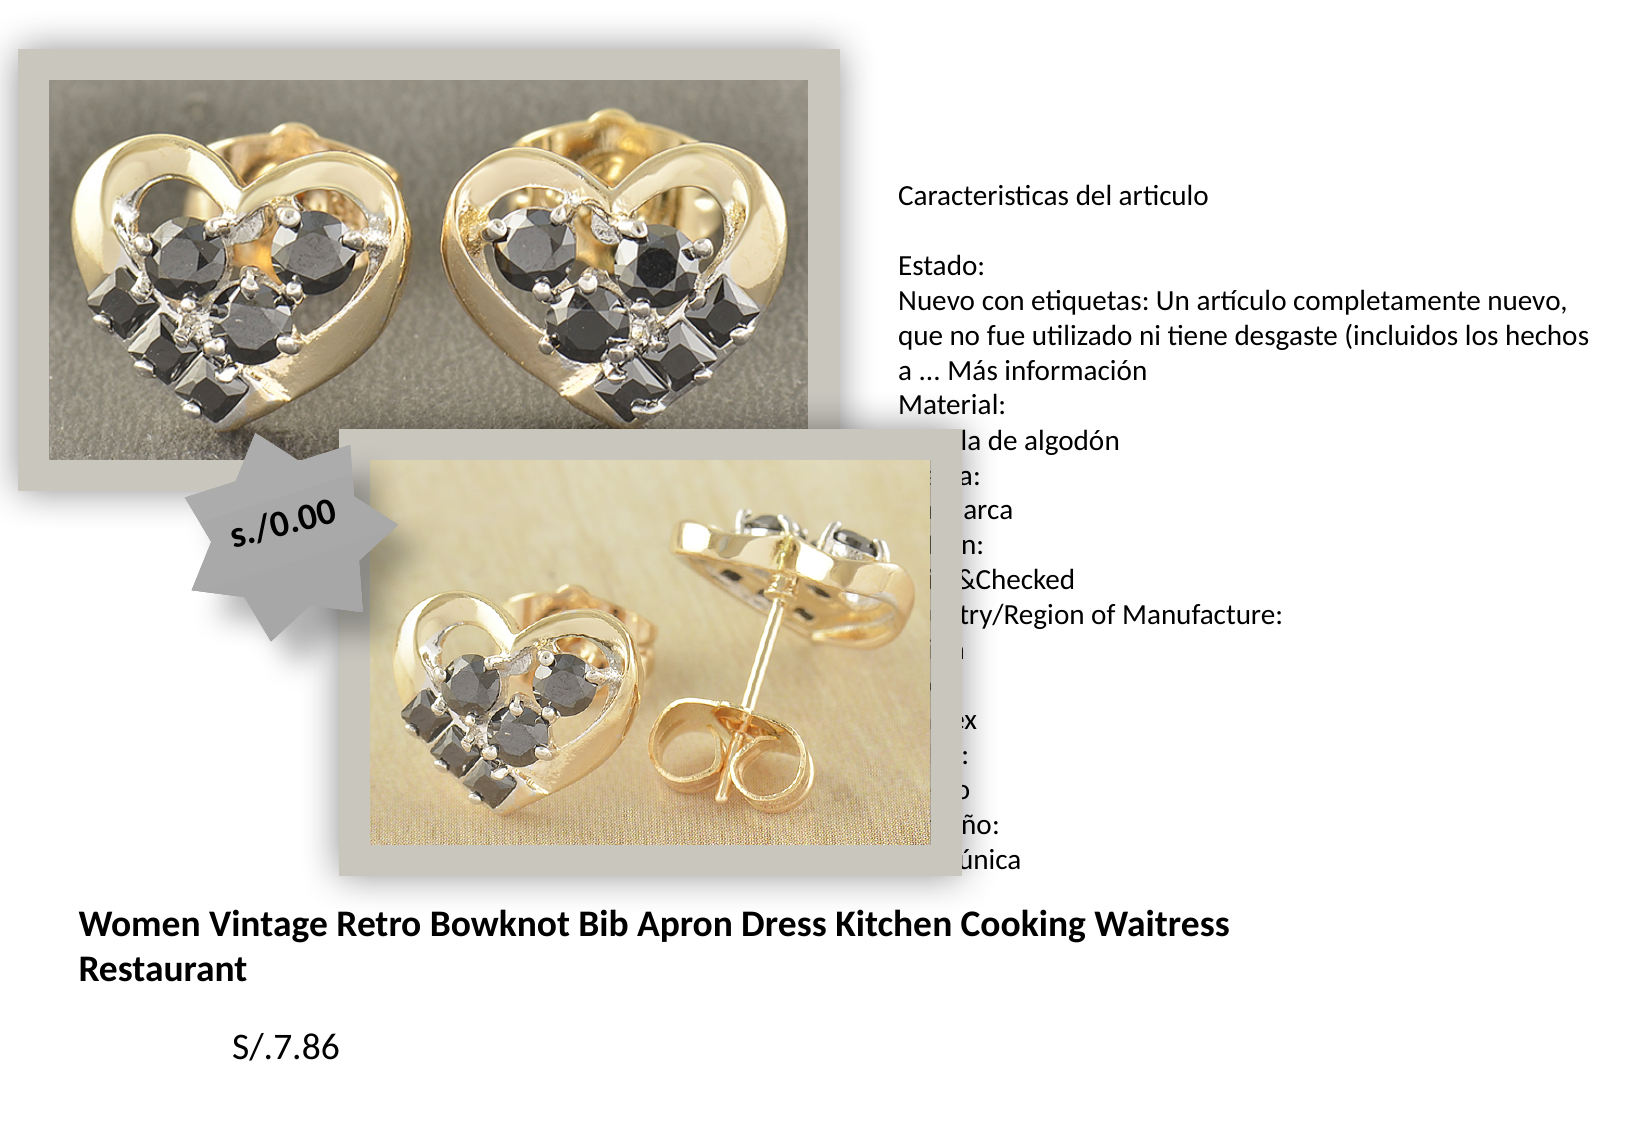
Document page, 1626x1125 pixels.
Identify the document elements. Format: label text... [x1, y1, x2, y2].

text_box s./0.00 [208, 474, 357, 566]
text_box [184, 461, 369, 642]
text_box S/.7.86 [217, 1014, 355, 1075]
text_box Caracteristicas del articulo Estado: Nuevo con etiquetas: Un artículo completamente nuevo, que no fue utilizado ni tiene desgaste (incluidos los hechos a ... Más información Material: Mezcla de algodón Marca: Sin marca Patrón: Soild&Checked Country/Region of Manufacture: China Sexo: Unisex Color: Negro Tamaño: Talla única [883, 168, 1625, 883]
text_box Women Vintage Retro Bowknot Bib Apron Dress Kitchen Cooking Waitress Restaurant [63, 891, 1315, 997]
picture [49, 80, 931, 845]
